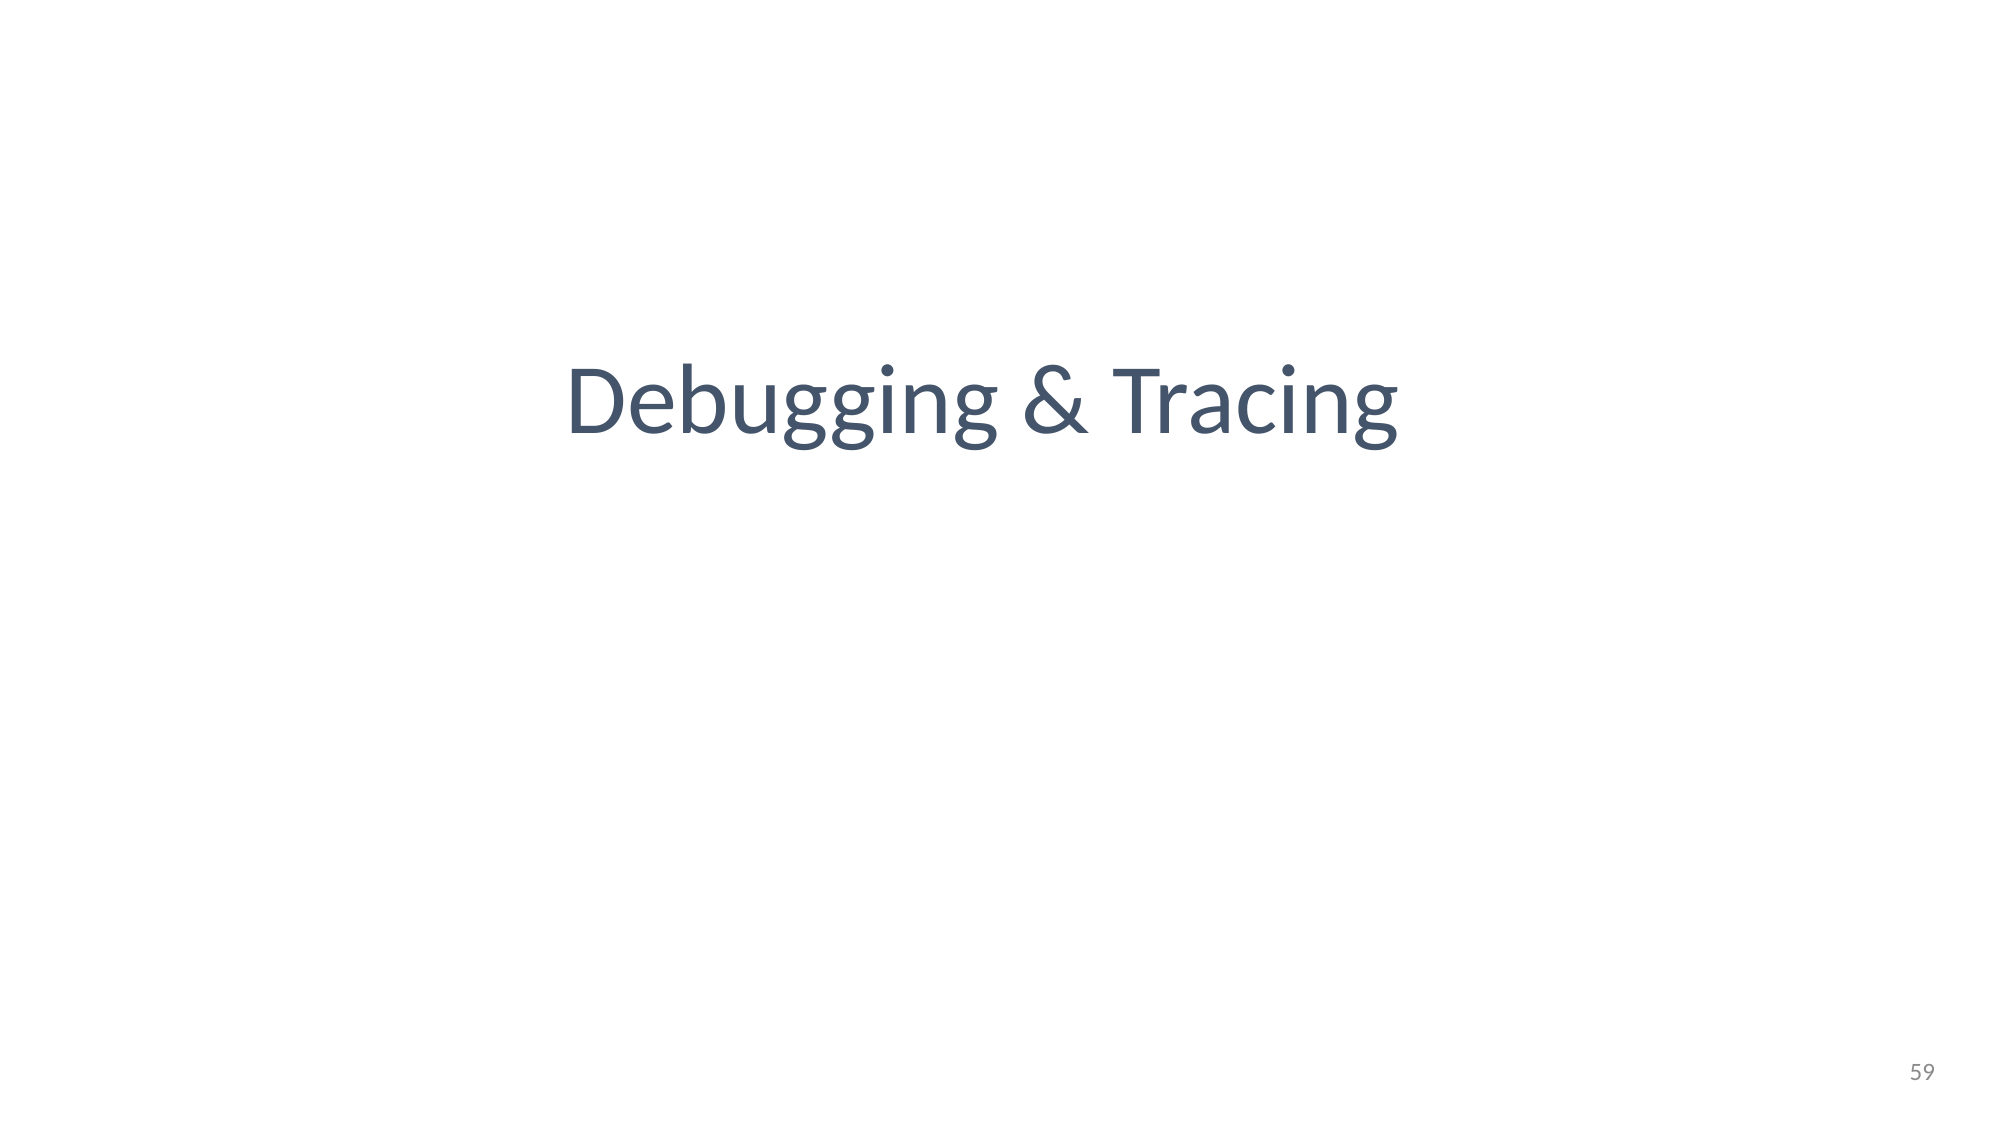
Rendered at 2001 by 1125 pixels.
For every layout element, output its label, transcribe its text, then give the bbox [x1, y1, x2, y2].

text_box Debugging & Tracing [551, 326, 1683, 461]
slide_number 59 [1500, 1055, 1950, 1086]
